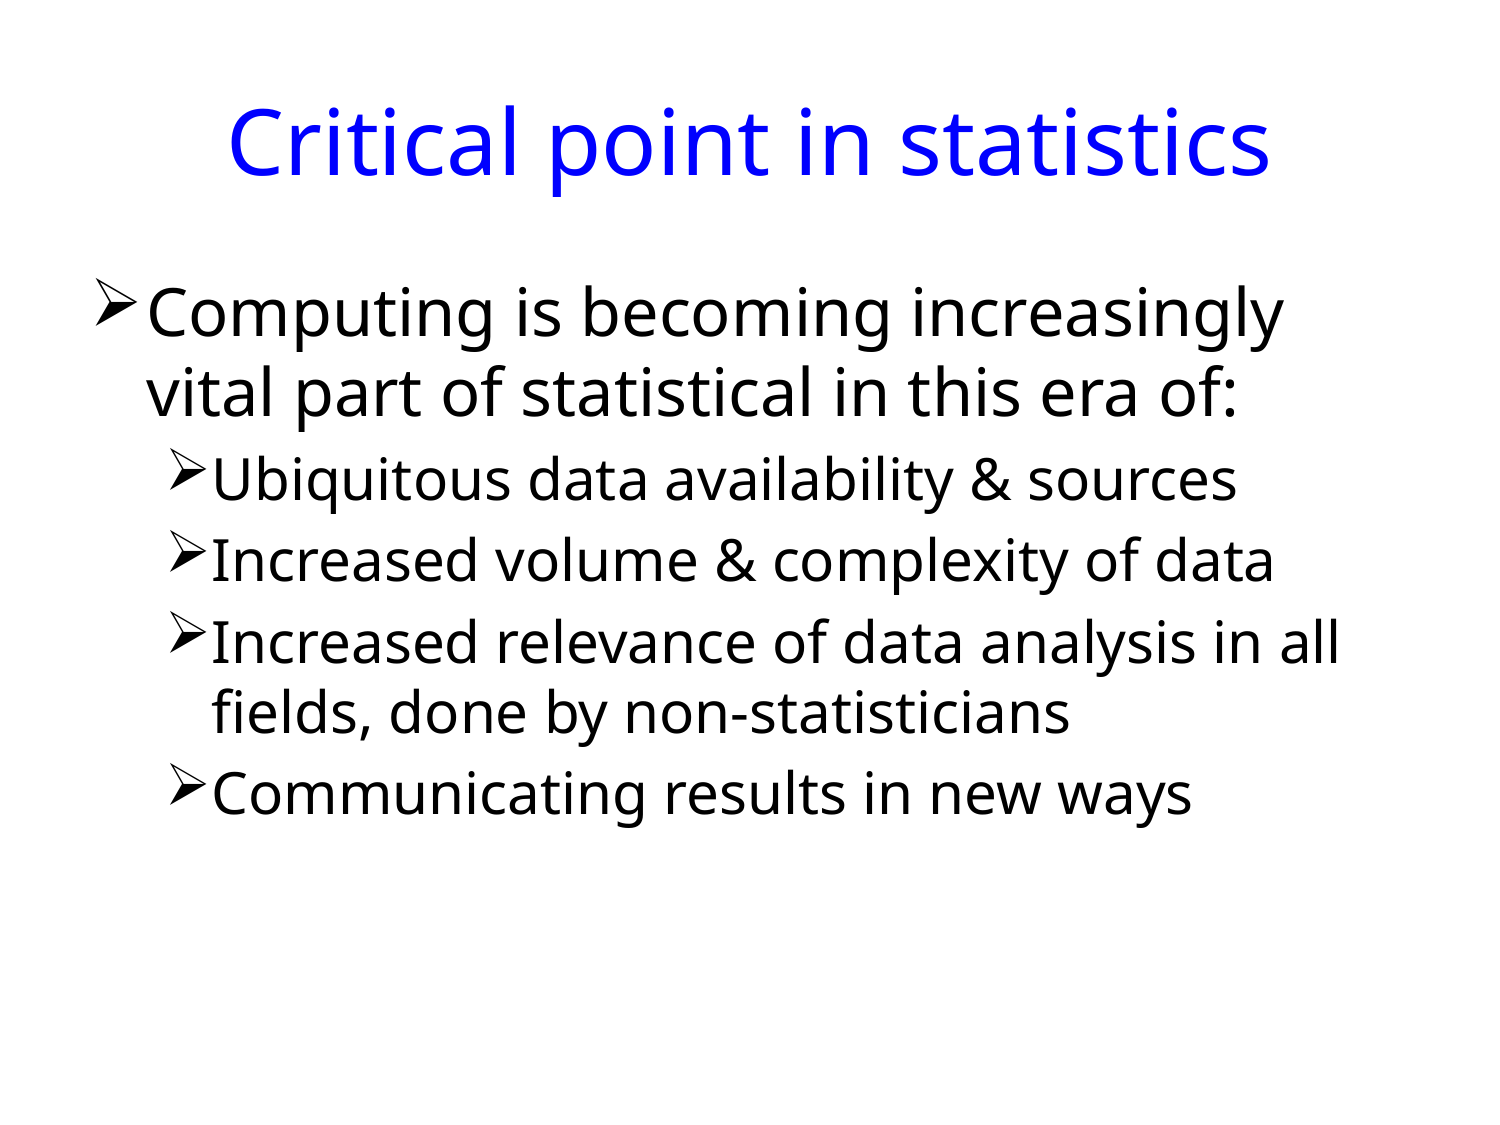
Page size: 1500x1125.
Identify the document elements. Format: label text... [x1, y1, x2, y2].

title Critical point in statistics [75, 45, 1425, 233]
list Computing is becoming increasingly vital part of statistical in this era of: Ubiquitous data availability & sources Increased volume & complexity of data Increased relevance of data analysis in all fields, done by non-statisticians Communicating results in new ways [75, 262, 1425, 1005]
